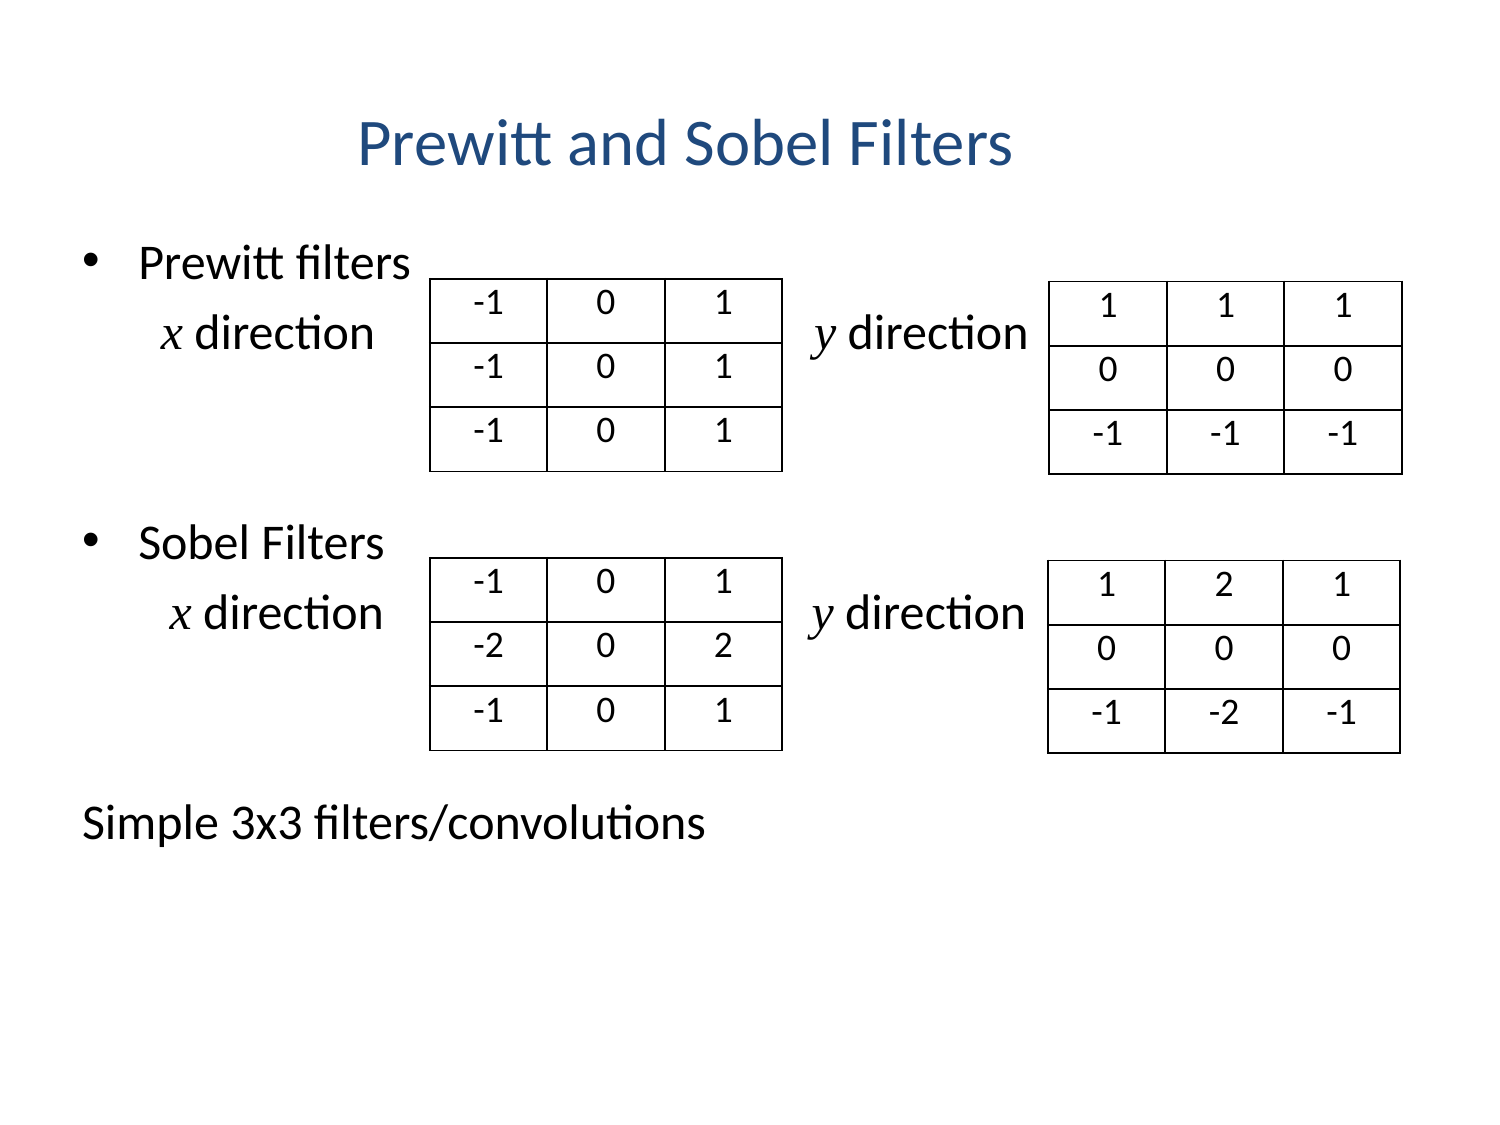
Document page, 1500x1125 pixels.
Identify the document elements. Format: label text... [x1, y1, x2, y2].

table_cell 1 [666, 687, 781, 750]
table_cell 1 [666, 344, 781, 406]
table_cell -2 [431, 623, 546, 685]
table_cell 0 [548, 344, 664, 406]
table_cell 0 [548, 408, 664, 471]
table_cell 0 [548, 623, 664, 685]
title Prewitt and Sobel Filters [75, 45, 1297, 222]
table_cell -1 [431, 344, 546, 406]
list Prewitt filters x direction y direction Sobel Filters x direction y direction Simple 3x3 filters/convolutions [67, 222, 1425, 1005]
table_header 1 [666, 280, 781, 342]
table_header 0 [548, 559, 664, 621]
table_header 1 [1284, 561, 1399, 624]
table_cell 0 [1285, 347, 1401, 409]
table_cell -1 [1050, 411, 1166, 473]
table_cell -1 [1168, 411, 1283, 473]
table_cell -1 [1284, 690, 1399, 752]
table_cell 0 [1168, 347, 1283, 409]
table_cell 2 [666, 623, 781, 685]
table_cell 0 [1166, 626, 1282, 688]
table_header 1 [1049, 561, 1164, 624]
table_header -1 [431, 280, 546, 342]
table_cell -1 [431, 687, 546, 750]
table_cell 0 [1049, 626, 1164, 688]
table_cell -1 [1049, 690, 1164, 752]
table_cell 0 [548, 687, 664, 750]
table_cell 1 [666, 408, 781, 471]
table_cell -2 [1166, 690, 1282, 752]
table_header 2 [1166, 561, 1282, 624]
table_header 1 [1050, 282, 1166, 345]
table_header -1 [431, 559, 546, 621]
table_cell -1 [431, 408, 546, 471]
table_header 1 [1285, 282, 1401, 345]
table_header 0 [548, 280, 664, 342]
table_cell -1 [1285, 411, 1401, 473]
table_cell 0 [1284, 626, 1399, 688]
table_header 1 [1168, 282, 1283, 345]
table_cell 0 [1050, 347, 1166, 409]
table_header 1 [666, 559, 781, 621]
